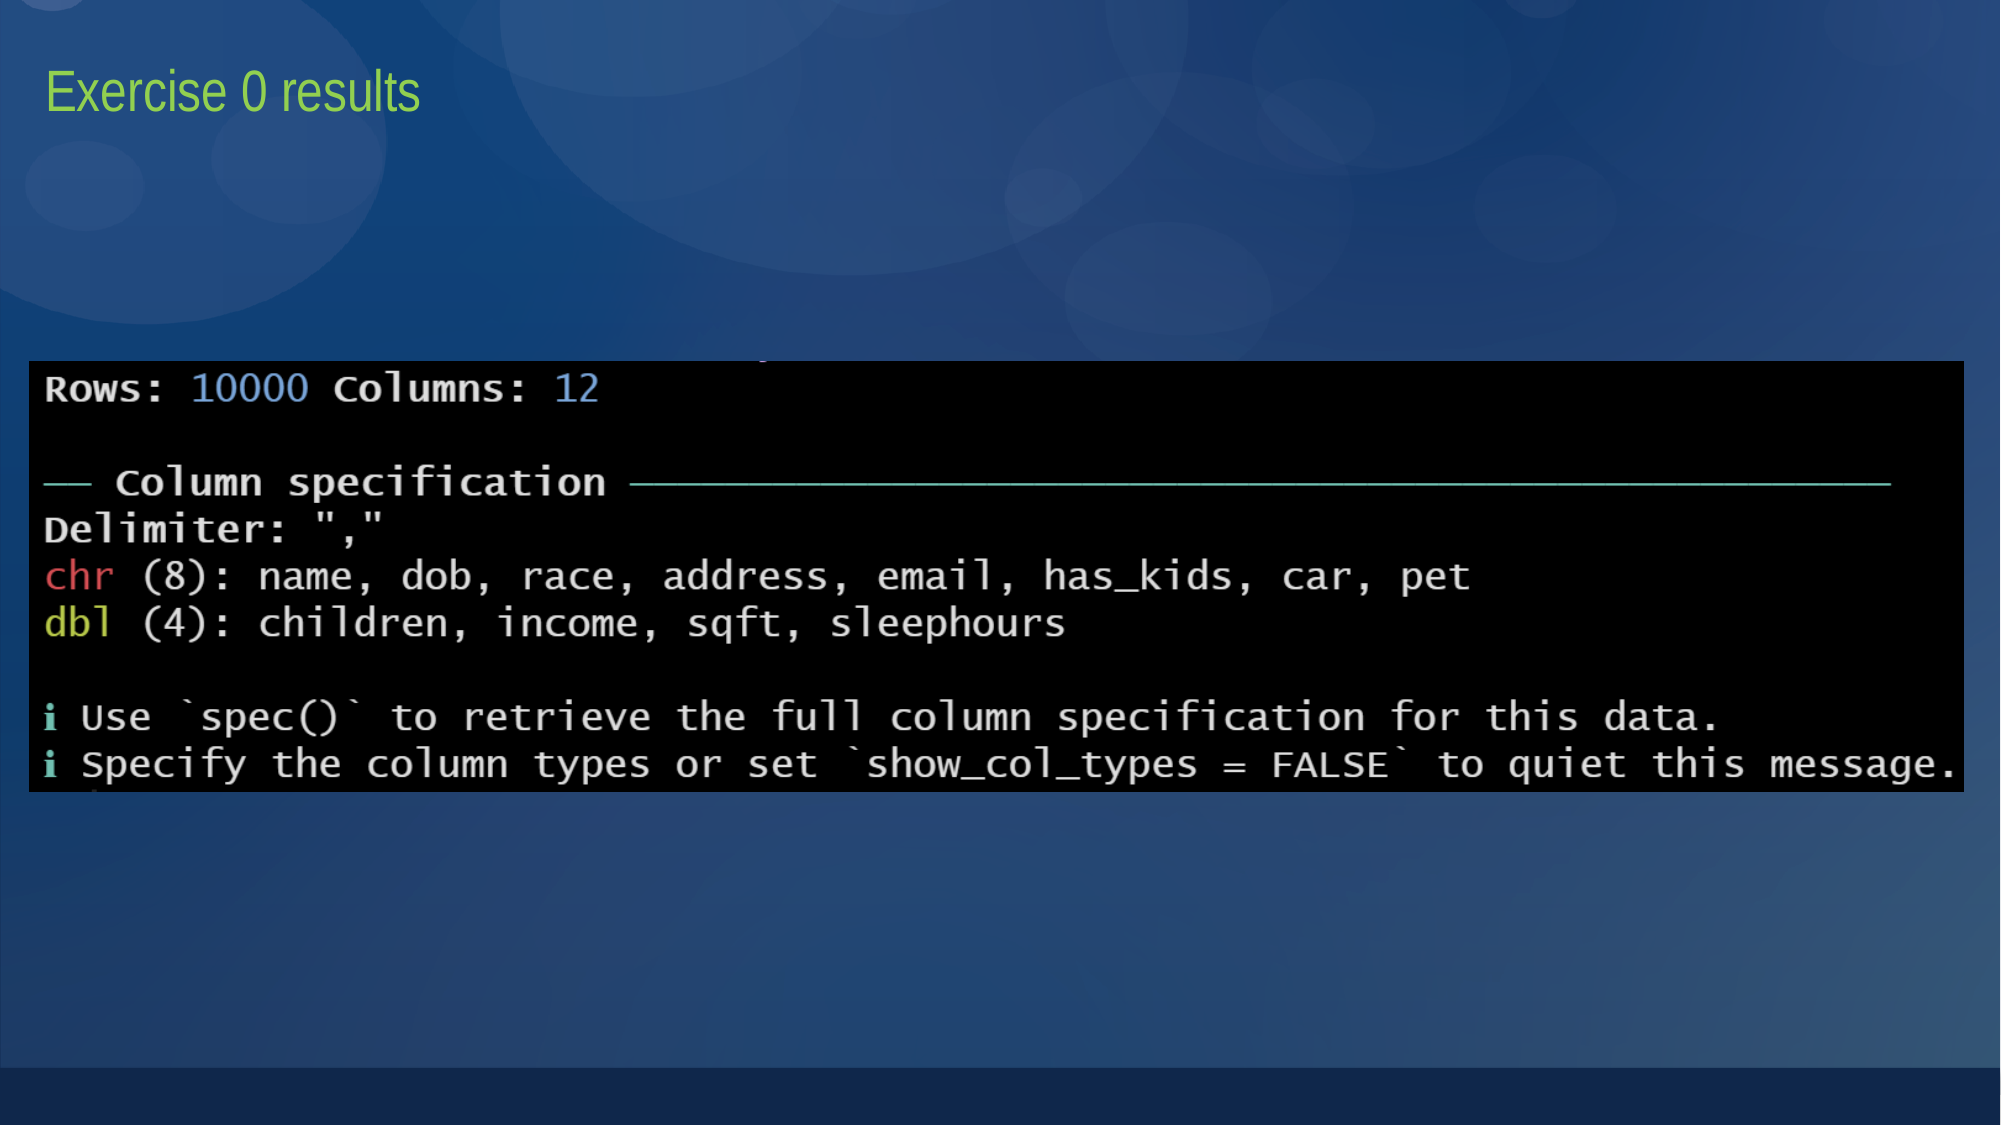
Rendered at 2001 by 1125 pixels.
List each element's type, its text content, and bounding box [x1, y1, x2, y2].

title Exercise 0 results [29, 29, 1965, 156]
picture [0, 0, 2000, 1067]
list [29, 361, 1965, 793]
